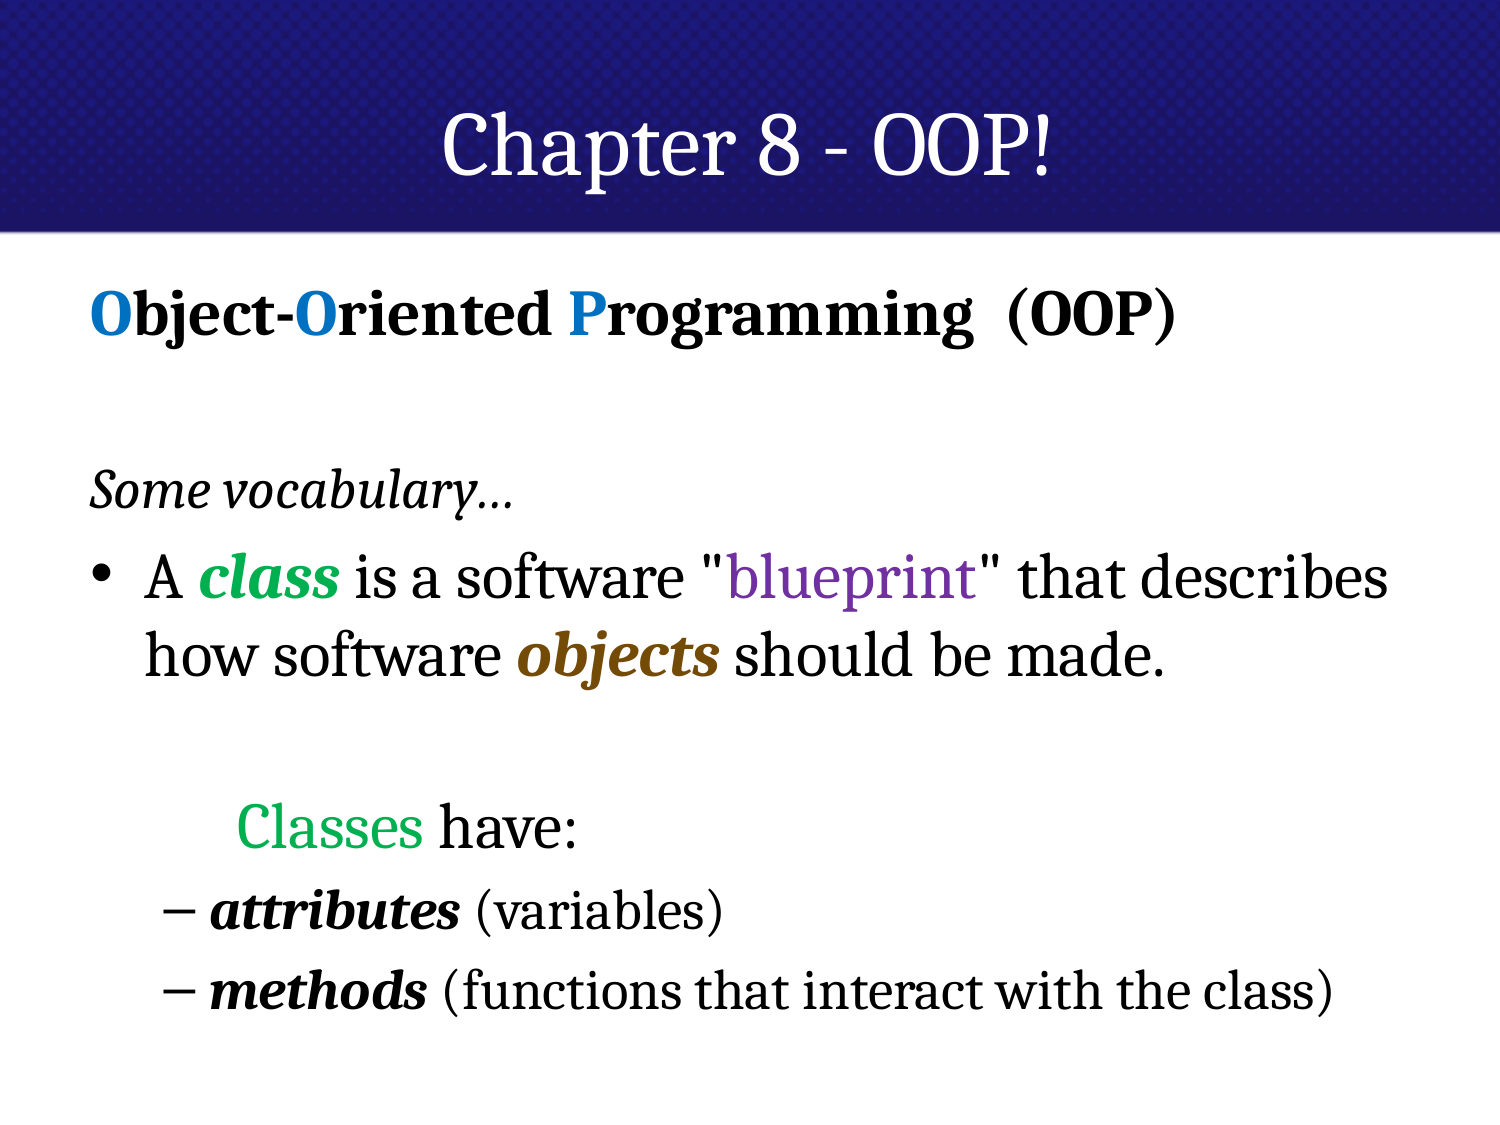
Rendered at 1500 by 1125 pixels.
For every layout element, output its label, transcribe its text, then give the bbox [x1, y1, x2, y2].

list Object-Oriented Programming (OOP) Some vocabulary… A class is a software "blueprint" that describes how software objects should be made. Classes have: attributes (variables) methods (functions that interact with the class) [75, 262, 1425, 1101]
picture [0, 0, 1500, 1125]
title Chapter 8 - OOP! [75, 45, 1425, 233]
